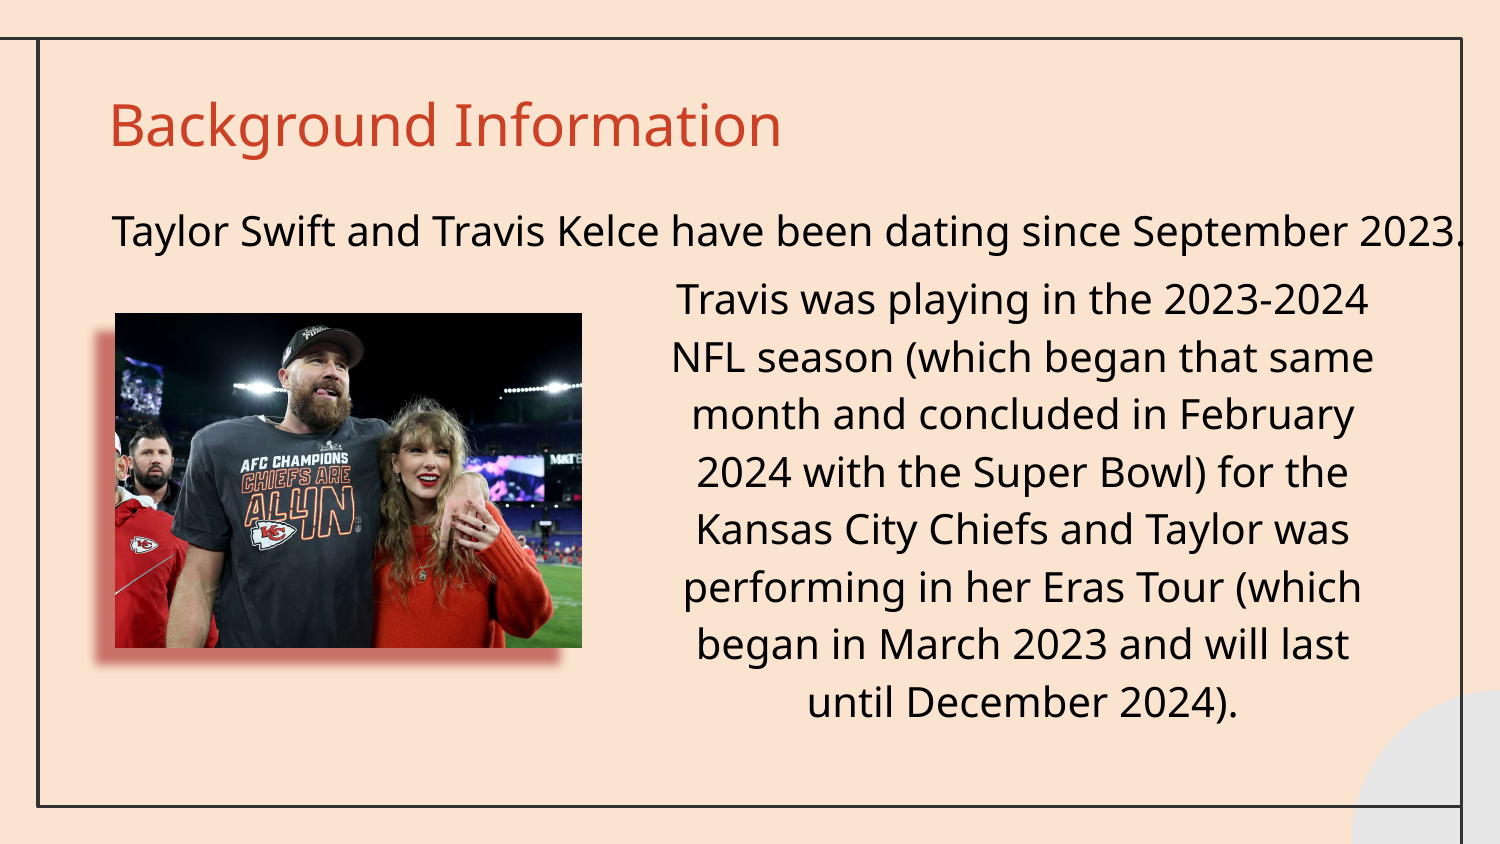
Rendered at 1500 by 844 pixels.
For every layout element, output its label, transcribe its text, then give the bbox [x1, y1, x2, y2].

list Taylor Swift and Travis Kelce have been dating since September 2023. [96, 182, 1495, 363]
text_box Travis was playing in the 2023-2024 NFL season (which began that same month and concluded in February 2024 with the Super Bowl) for the Kansas City Chiefs and Taylor was performing in her Eras Tour (which began in March 2023 and will last until December 2024). [634, 280, 1412, 711]
title Background Information [93, 72, 1357, 167]
picture [115, 313, 582, 649]
